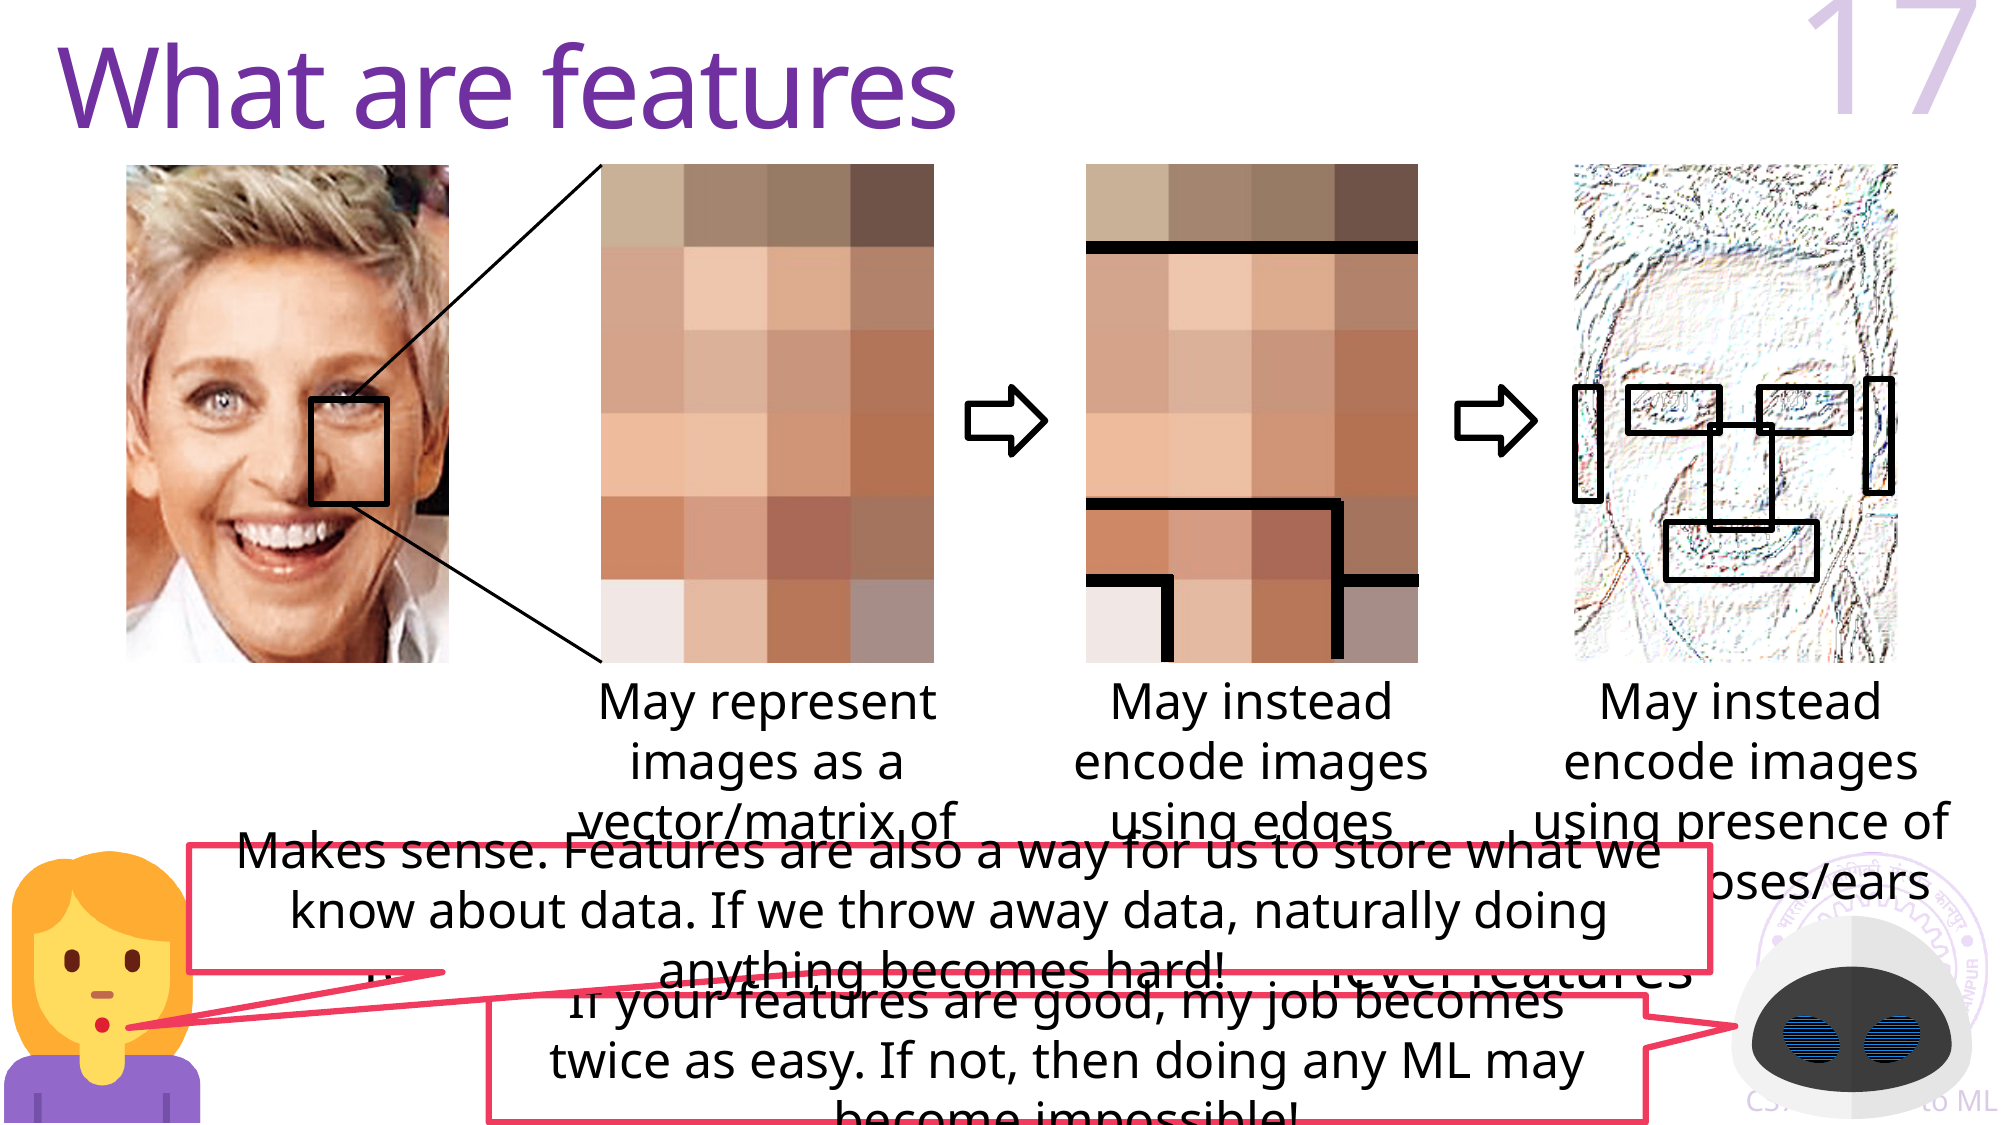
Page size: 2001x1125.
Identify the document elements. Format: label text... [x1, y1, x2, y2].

picture [1085, 248, 1418, 580]
text_box Raw/ Low-level features [238, 974, 420, 1007]
picture [1574, 164, 1899, 663]
text_box If your features are good, my job becomes twice as easy. If not, then doing any ML may become impossible! [487, 994, 1731, 1124]
picture [1085, 581, 1167, 663]
picture [1085, 164, 1418, 247]
slide_number 17 [1520, 6, 2000, 183]
picture [602, 164, 934, 663]
text_box May instead encode images using edges present in them [1012, 662, 1491, 844]
text_box [966, 385, 1046, 456]
text_box Derived/ High- level features [1264, 918, 1731, 1010]
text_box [348, 164, 602, 663]
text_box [1731, 915, 1973, 1120]
text_box Makes sense. Features are also a way for us to store what we know about data. If we throw away data, naturally doing anything becomes hard! [187, 844, 1712, 1021]
picture [1085, 505, 1418, 663]
text_box [1456, 385, 1536, 456]
text_box May instead encode images using presence of eyes/noses/ears [1492, 662, 1991, 918]
text_box Raw/ Low-level features [576, 982, 724, 994]
picture [0, 851, 238, 1123]
picture [126, 164, 348, 663]
text_box Raw/ Low-level features [377, 1001, 487, 1010]
title What are features [41, 5, 1945, 183]
text_box May represent images as a vector/matrix of pixel RGB values [528, 662, 1007, 844]
